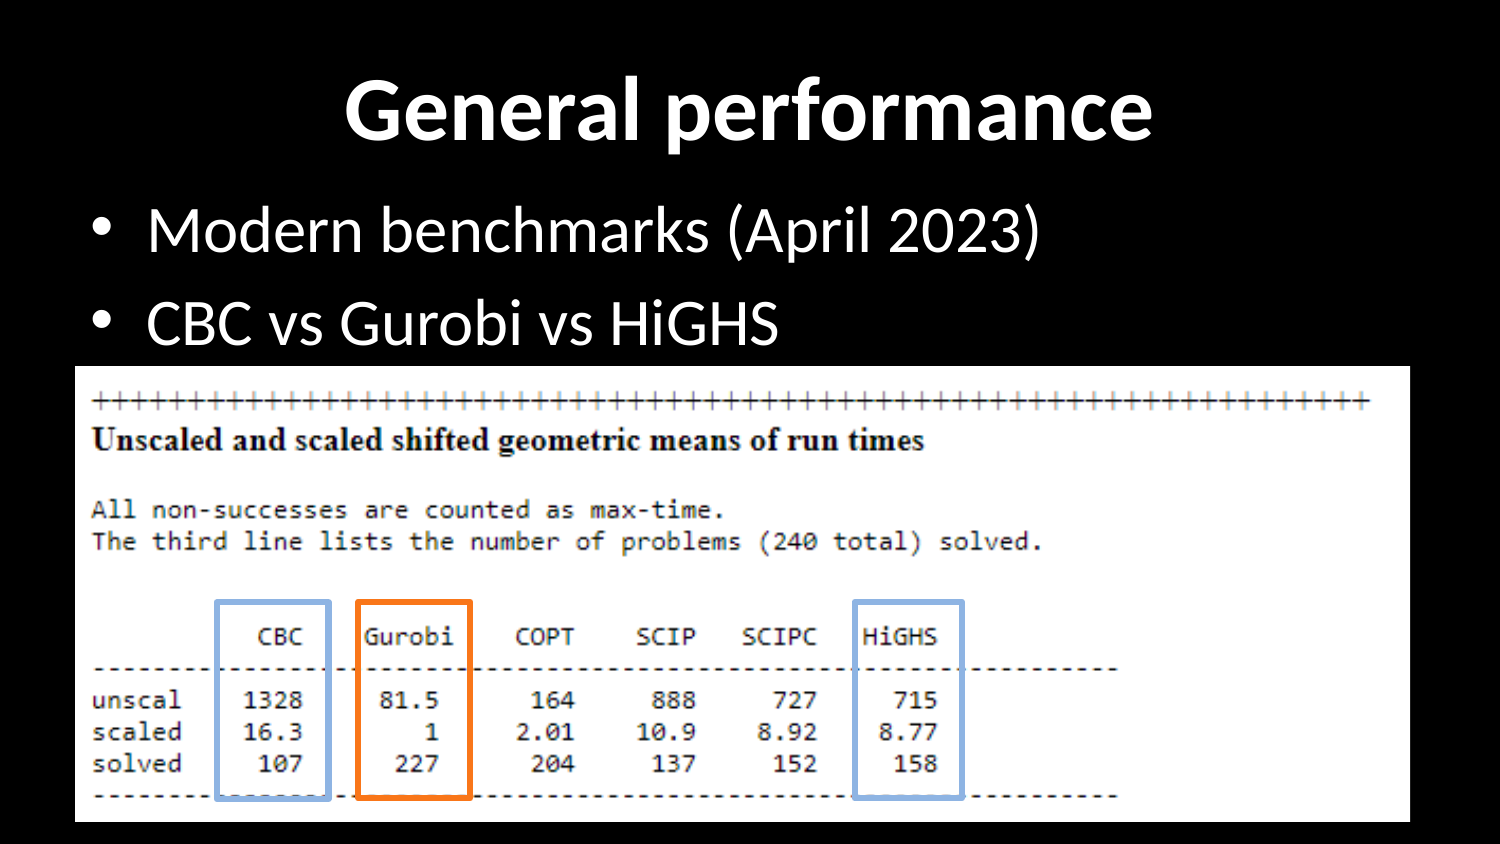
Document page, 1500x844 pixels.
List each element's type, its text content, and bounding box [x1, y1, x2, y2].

list Modern benchmarks (April 2023) CBC vs Gurobi vs HiGHS [75, 177, 1425, 410]
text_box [74, 366, 1411, 822]
title General performance [75, 33, 1425, 175]
